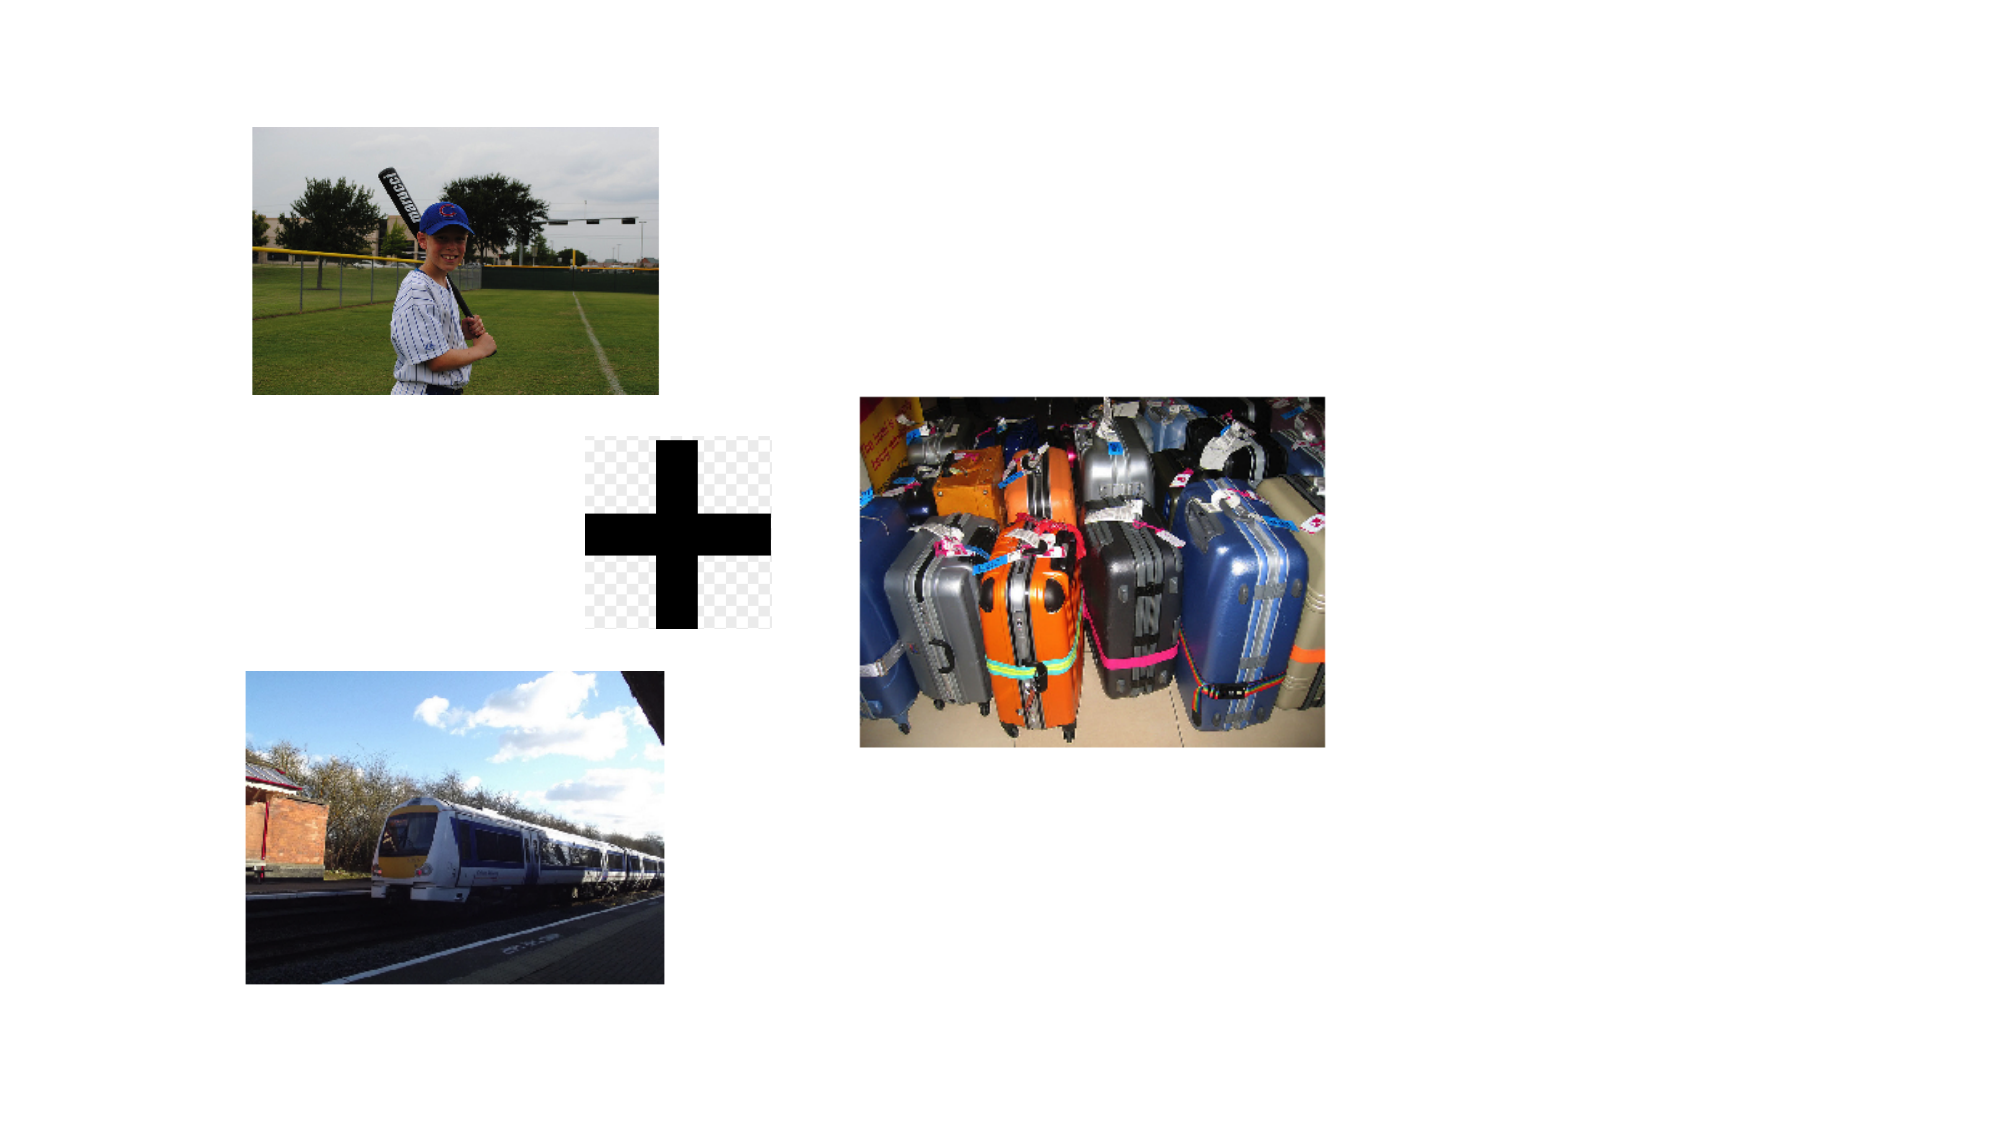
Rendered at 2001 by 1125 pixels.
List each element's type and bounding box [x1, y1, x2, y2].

picture [585, 436, 772, 629]
picture [857, 394, 1335, 751]
picture [230, 127, 679, 395]
picture [230, 671, 679, 999]
